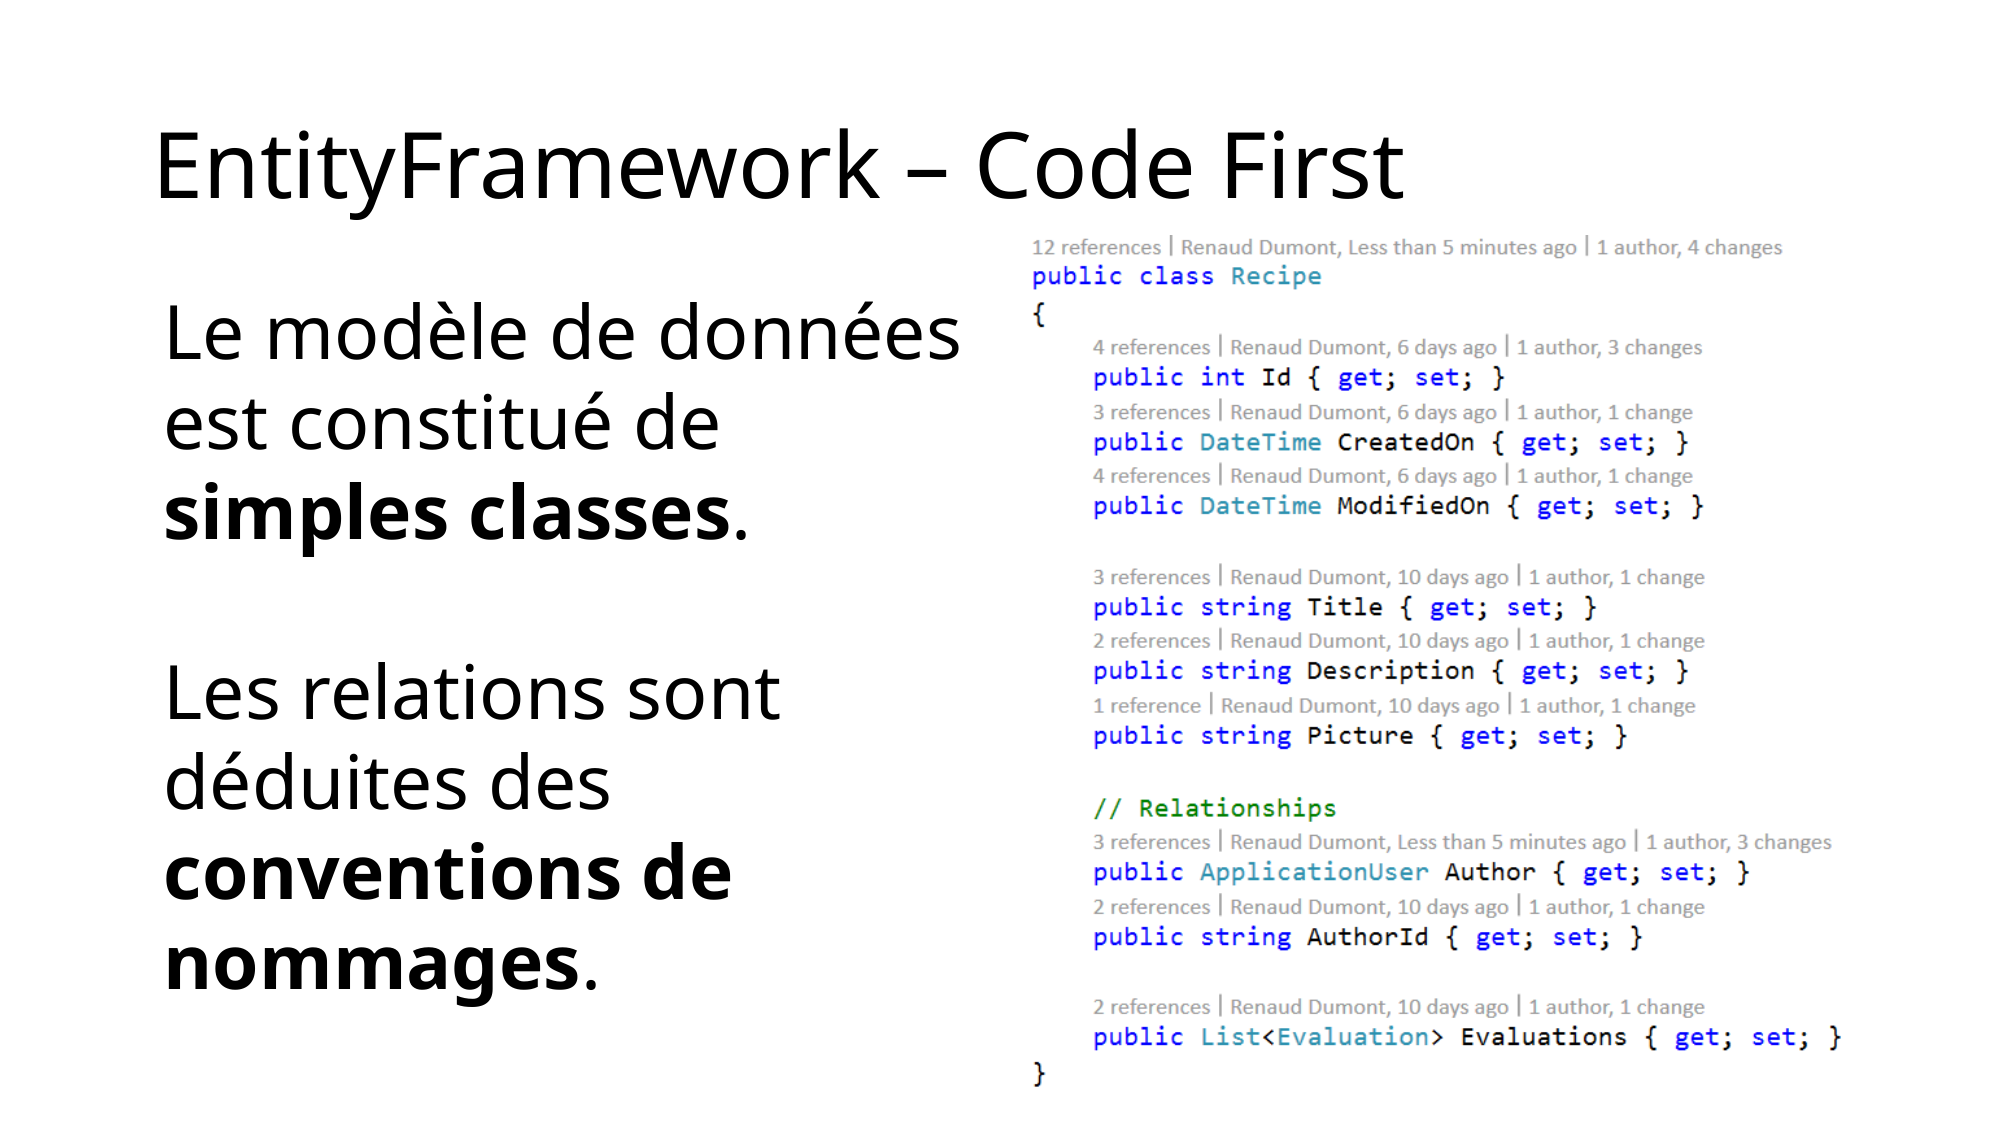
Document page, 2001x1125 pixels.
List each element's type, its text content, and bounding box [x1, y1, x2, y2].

picture [1026, 235, 1863, 1092]
text_box Le modèle de données est constitué de simples classes. Les relations sont déduites des conventions de nommages. [148, 277, 1017, 1012]
title EntityFramework – Code First [137, 59, 1863, 278]
